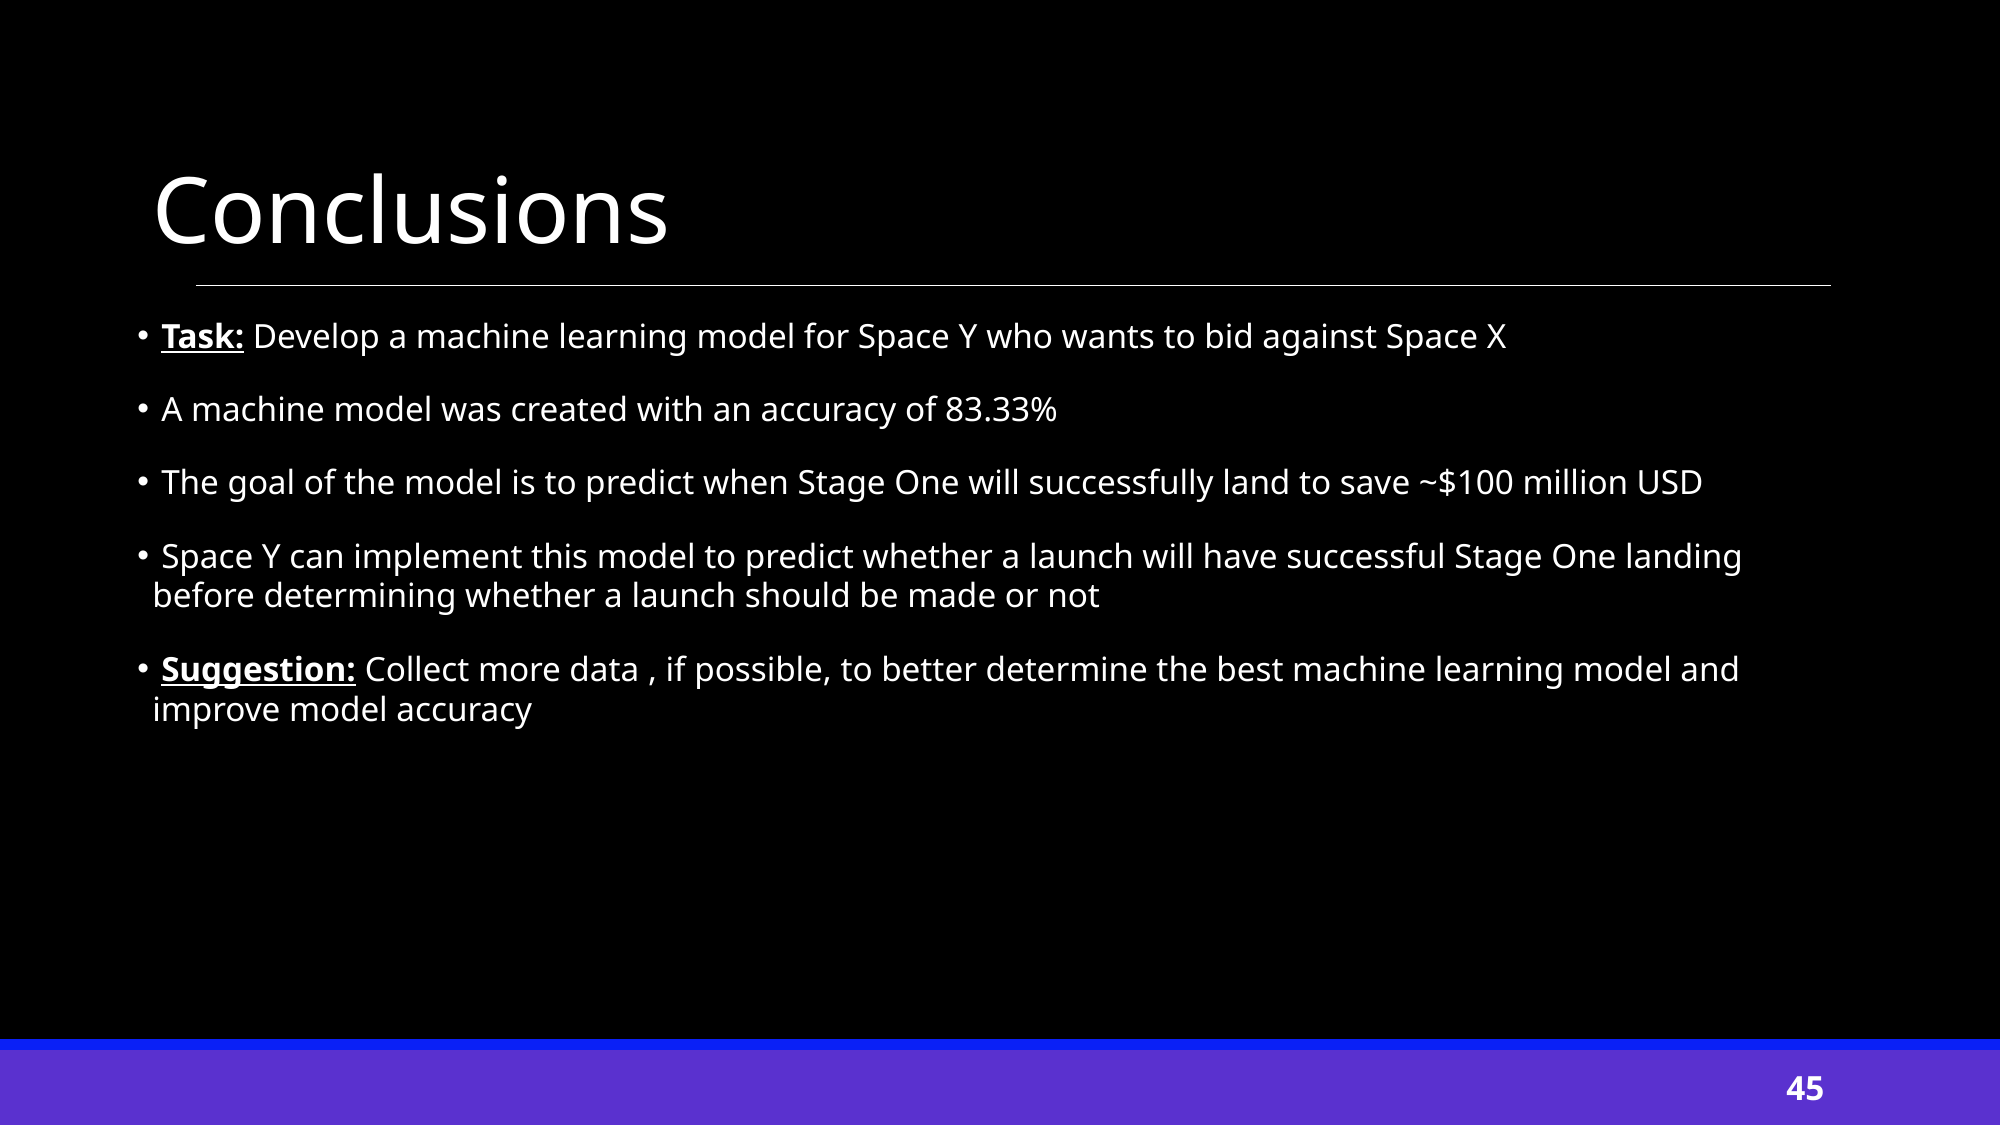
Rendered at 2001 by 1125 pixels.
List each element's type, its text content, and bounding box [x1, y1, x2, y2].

text_box Conclusions [137, 168, 1863, 259]
slide_number 45 [1624, 1059, 1840, 1120]
list Task: Develop a machine learning model for Space Y who wants to bid against Space X A machine model was created with an accuracy of 83.33% The goal of the model is to predict when Stage One will successfully land to save ~$100 million USD Space Y can implement this model to predict whether a launch will have successful Stage One landing before determining whether a launch should be made or not Suggestion: Collect more data , if possible, to better determine the best machine learning model and improve model accuracy [137, 307, 1840, 1022]
